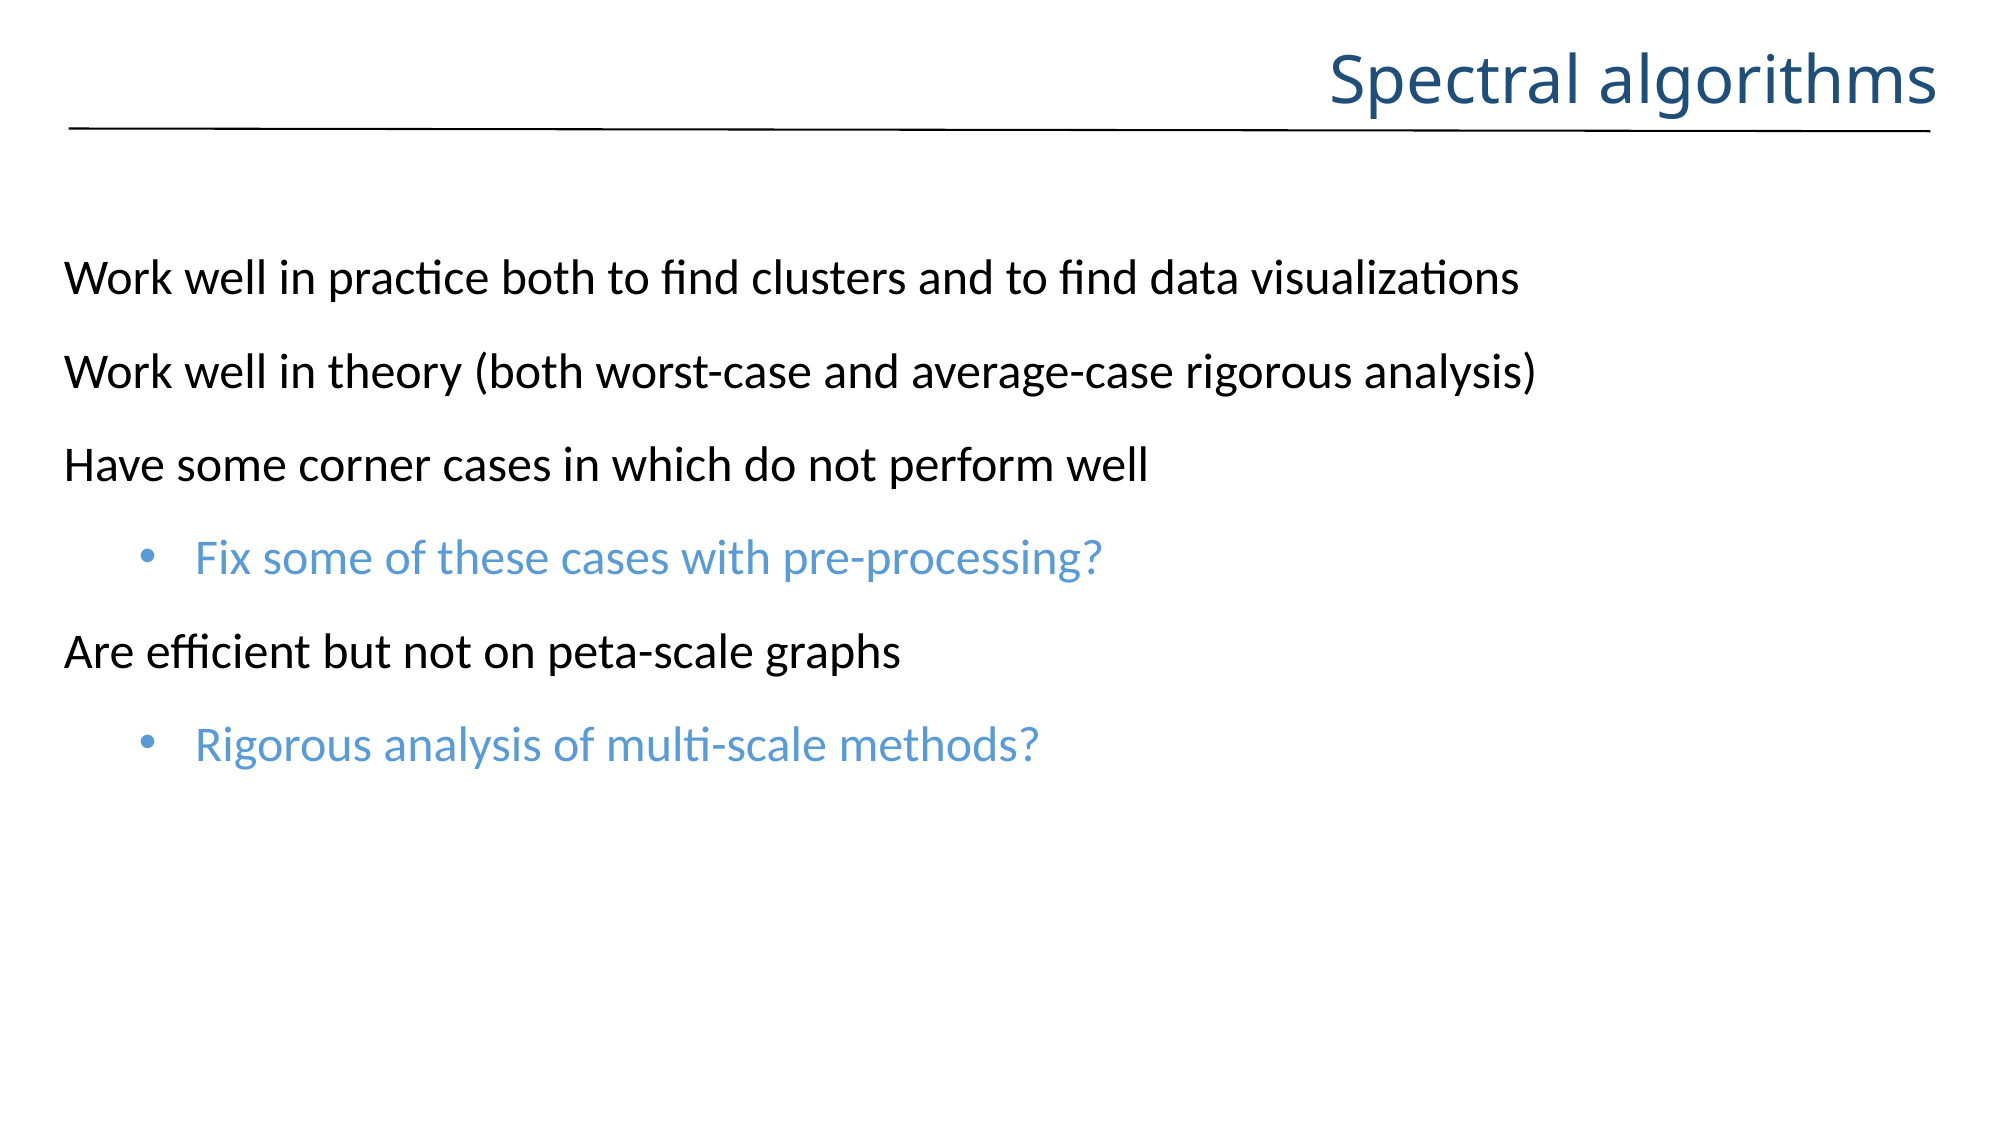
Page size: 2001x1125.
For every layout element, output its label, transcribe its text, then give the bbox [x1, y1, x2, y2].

text_box Work well in practice both to find clusters and to find data visualizations Work well in theory (both worst-case and average-case rigorous analysis) Have some corner cases in which do not perform well Fix some of these cases with pre-processing? Are efficient but not on peta-scale graphs Rigorous analysis of multi-scale methods? [49, 237, 1956, 779]
text_box Spectral algorithms [1314, 28, 1955, 124]
